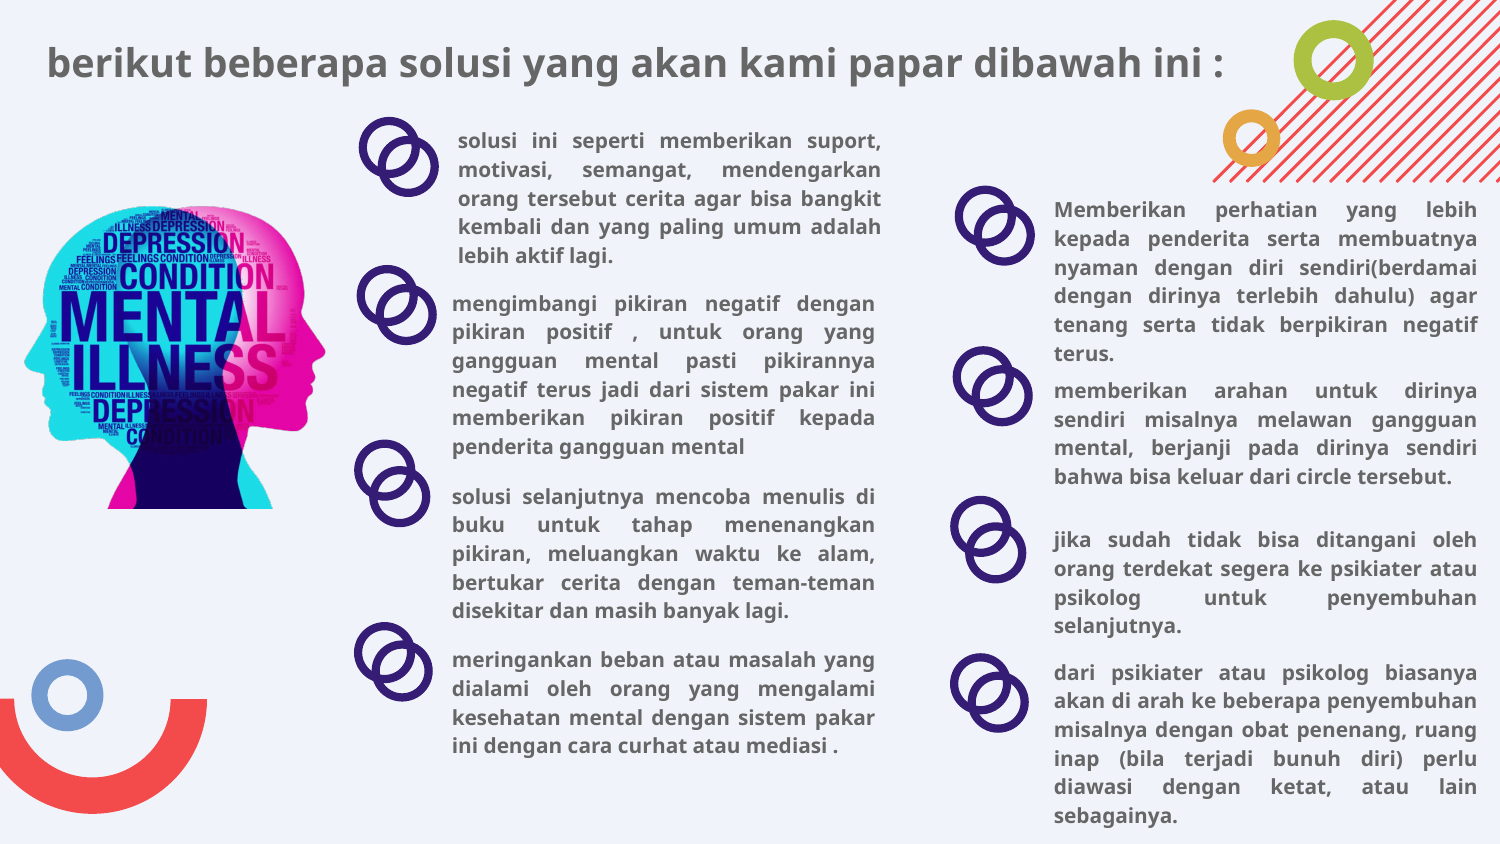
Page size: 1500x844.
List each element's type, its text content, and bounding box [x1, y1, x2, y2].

subtitle solusi ini seperti memberikan suport, motivasi, semangat, mendengarkan orang tersebut cerita agar bisa bangkit kembali dan yang paling umum adalah lebih aktif lagi. [442, 109, 897, 278]
text_box [954, 185, 1015, 245]
subtitle meringankan beban atau masalah yang dialami oleh orang yang mengalami kesehatan mental dengan sistem pakar ini dengan cara curhat atau mediasi . [436, 627, 891, 766]
picture [17, 192, 333, 509]
text_box [371, 640, 433, 702]
text_box [381, 650, 416, 684]
text_box [965, 522, 1027, 584]
subtitle Memberikan perhatian yang lebih kepada penderita serta membuatnya nyaman dengan diri sendiri(berdamai dengan dirinya terlebih dahulu) agar tenang serta tidak berpikiran negatif terus. [1038, 178, 1493, 347]
text_box [375, 283, 436, 346]
text_box [967, 671, 1029, 733]
subtitle dari psikiater atau psikolog biasanya akan di arah ke beberapa penyembuhan misalnya dengan obat penenang, ruang inap (bila terjadi bunuh diri) perlu diawasi dengan ketat, atau lain sebagainya. [1038, 640, 1493, 826]
text_box [974, 532, 1010, 557]
text_box [353, 622, 414, 681]
text_box [356, 264, 416, 325]
subtitle solusi selanjutnya mencoba menulis di buku untuk tahap menenangkan pikiran, meluangkan waktu ke alam, bertukar cerita dengan teman-teman disekitar dan masih banyak lagi. [436, 464, 891, 627]
text_box [971, 365, 1033, 427]
text_box [952, 346, 1012, 406]
text_box [387, 145, 420, 179]
text_box [354, 439, 416, 497]
text_box [377, 135, 439, 198]
text_box [358, 116, 418, 177]
subtitle mengimbangi pikiran negatif dengan pikiran positif , untuk orang yang gangguan mental pasti pikirannya negatif terus jadi dari sistem pakar ini memberikan pikiran positif kepada penderita gangguan mental [436, 271, 891, 464]
text_box [0, 698, 207, 814]
text_box [981, 374, 1014, 408]
text_box [378, 476, 414, 501]
text_box [950, 653, 1010, 713]
text_box [977, 681, 1012, 715]
subtitle memberikan arahan untuk dirinya sendiri misalnya melawan gangguan mental, berjanji pada dirinya sendiri bahwa bisa keluar dari circle tersebut. [1038, 358, 1493, 497]
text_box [1212, 0, 1500, 183]
text_box [31, 659, 104, 732]
text_box [983, 214, 1016, 247]
subtitle jika sudah tidak bisa ditangani oleh orang terdekat segera ke psikiater atau psikolog untuk penyembuhan selanjutnya. [1038, 508, 1493, 640]
text_box [973, 204, 1035, 266]
text_box [385, 293, 418, 327]
text_box [369, 466, 431, 528]
text_box [950, 495, 1012, 553]
title berikut beberapa solusi yang akan kami papar dibawah ini : [31, 23, 1207, 117]
